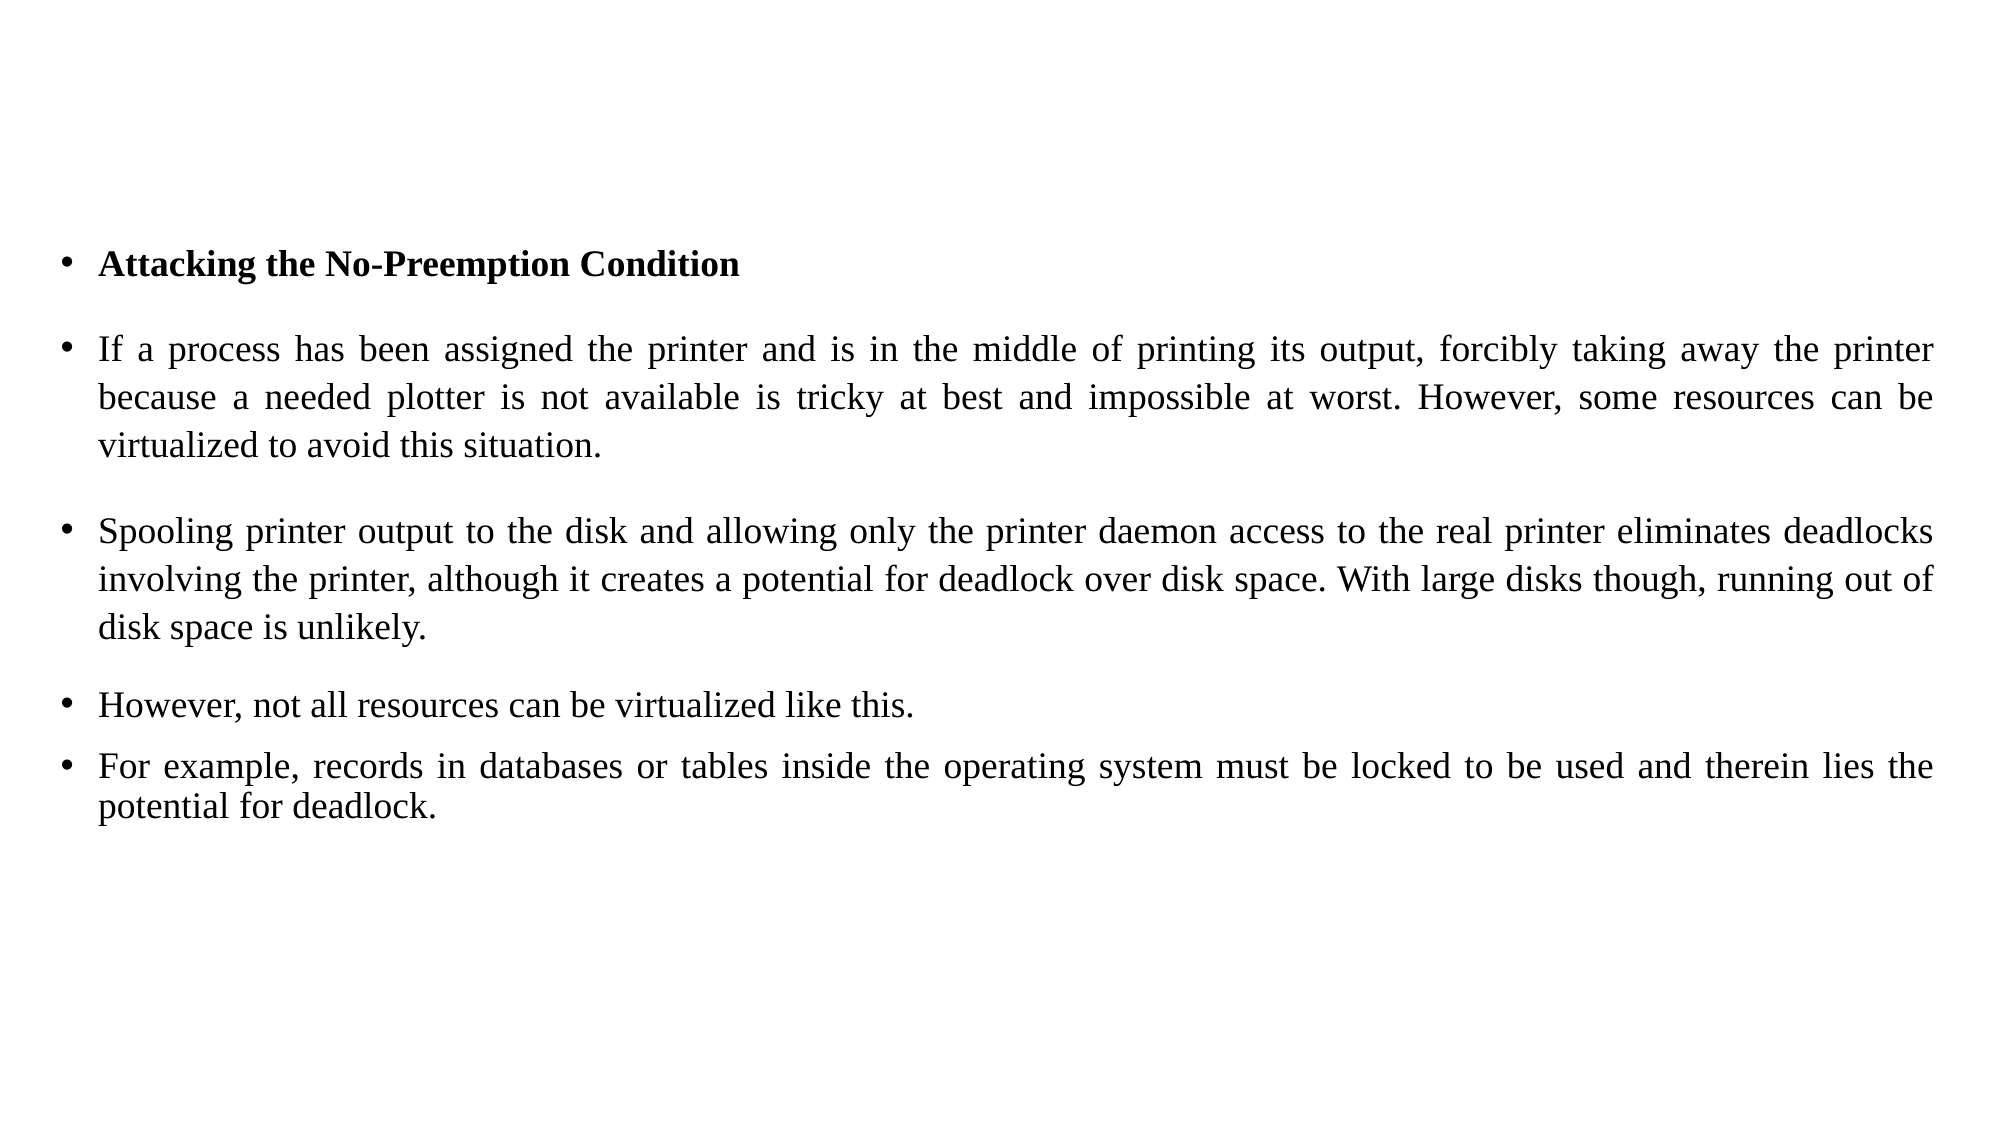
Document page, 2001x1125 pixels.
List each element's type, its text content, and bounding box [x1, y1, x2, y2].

list Attacking the No-Preemption Condition If a process has been assigned the printer and is in the middle of printing its output, forcibly taking away the printer because a needed plotter is not available is tricky at best and impossible at worst. However, some resources can be virtualized to avoid this situation. Spooling printer output to the disk and allowing only the printer daemon access to the real printer eliminates deadlocks involving the printer, although it creates a potential for deadlock over disk space. With large disks though, running out of disk space is unlikely. However, not all resources can be virtualized like this. For example, records in databases or tables inside the operating system must be locked to be used and therein lies the potential for deadlock. [45, 227, 1952, 1014]
